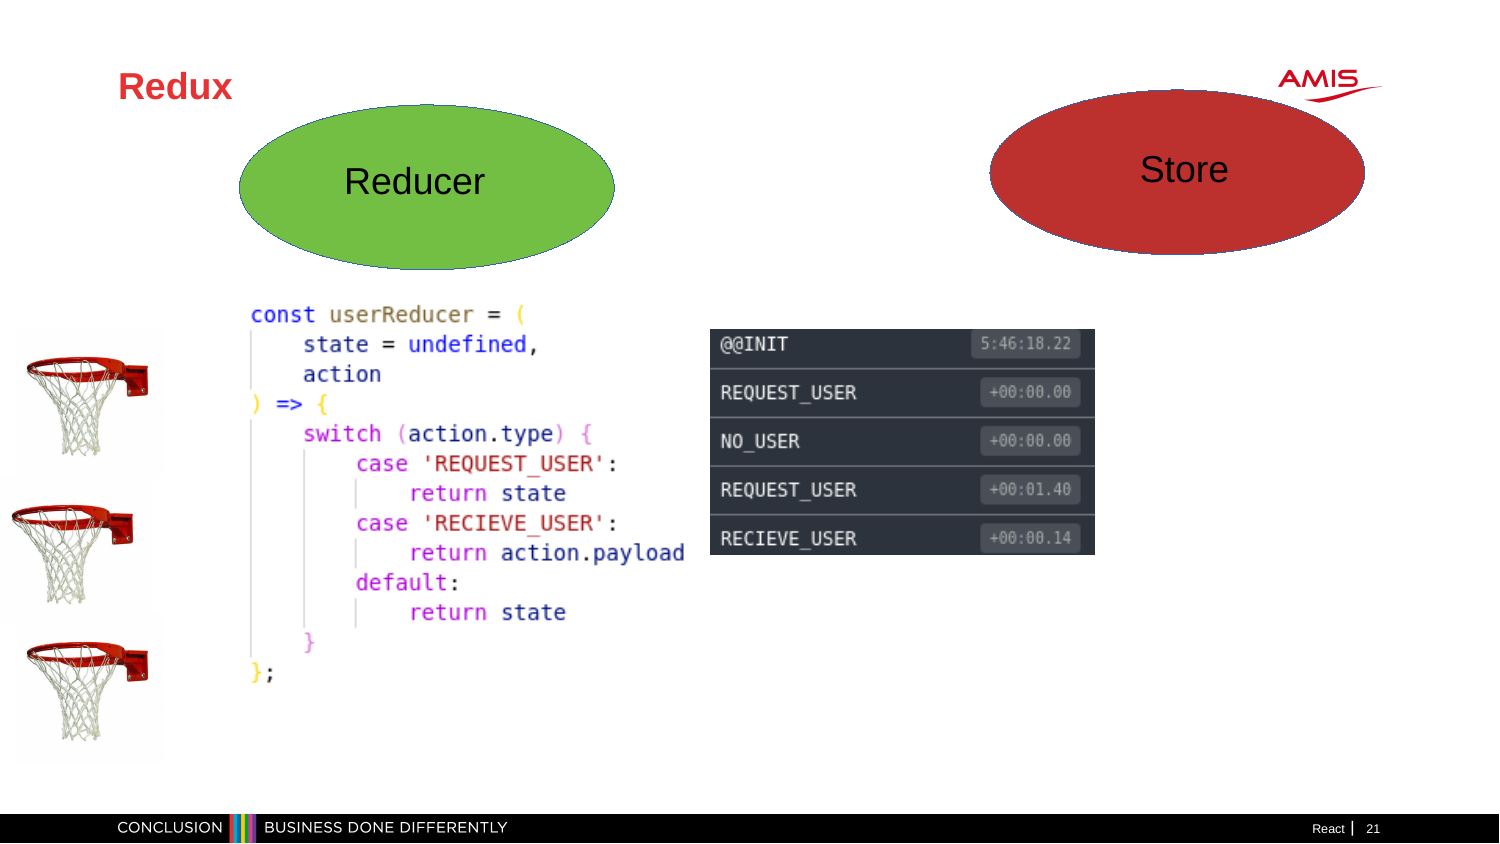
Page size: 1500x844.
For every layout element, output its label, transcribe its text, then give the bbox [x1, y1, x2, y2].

picture [0, 814, 236, 843]
text_box [239, 104, 615, 270]
picture [241, 299, 691, 694]
text_box 1 [1358, 820, 1381, 838]
text_box Redux [118, 47, 1204, 129]
picture [1204, 58, 1387, 105]
text_box Reducer [329, 150, 510, 249]
text_box React [814, 820, 1346, 838]
picture [1, 329, 165, 763]
text_box Store [1124, 138, 1260, 195]
picture [239, 814, 1499, 843]
picture [710, 329, 1096, 556]
text_box [989, 89, 1365, 255]
